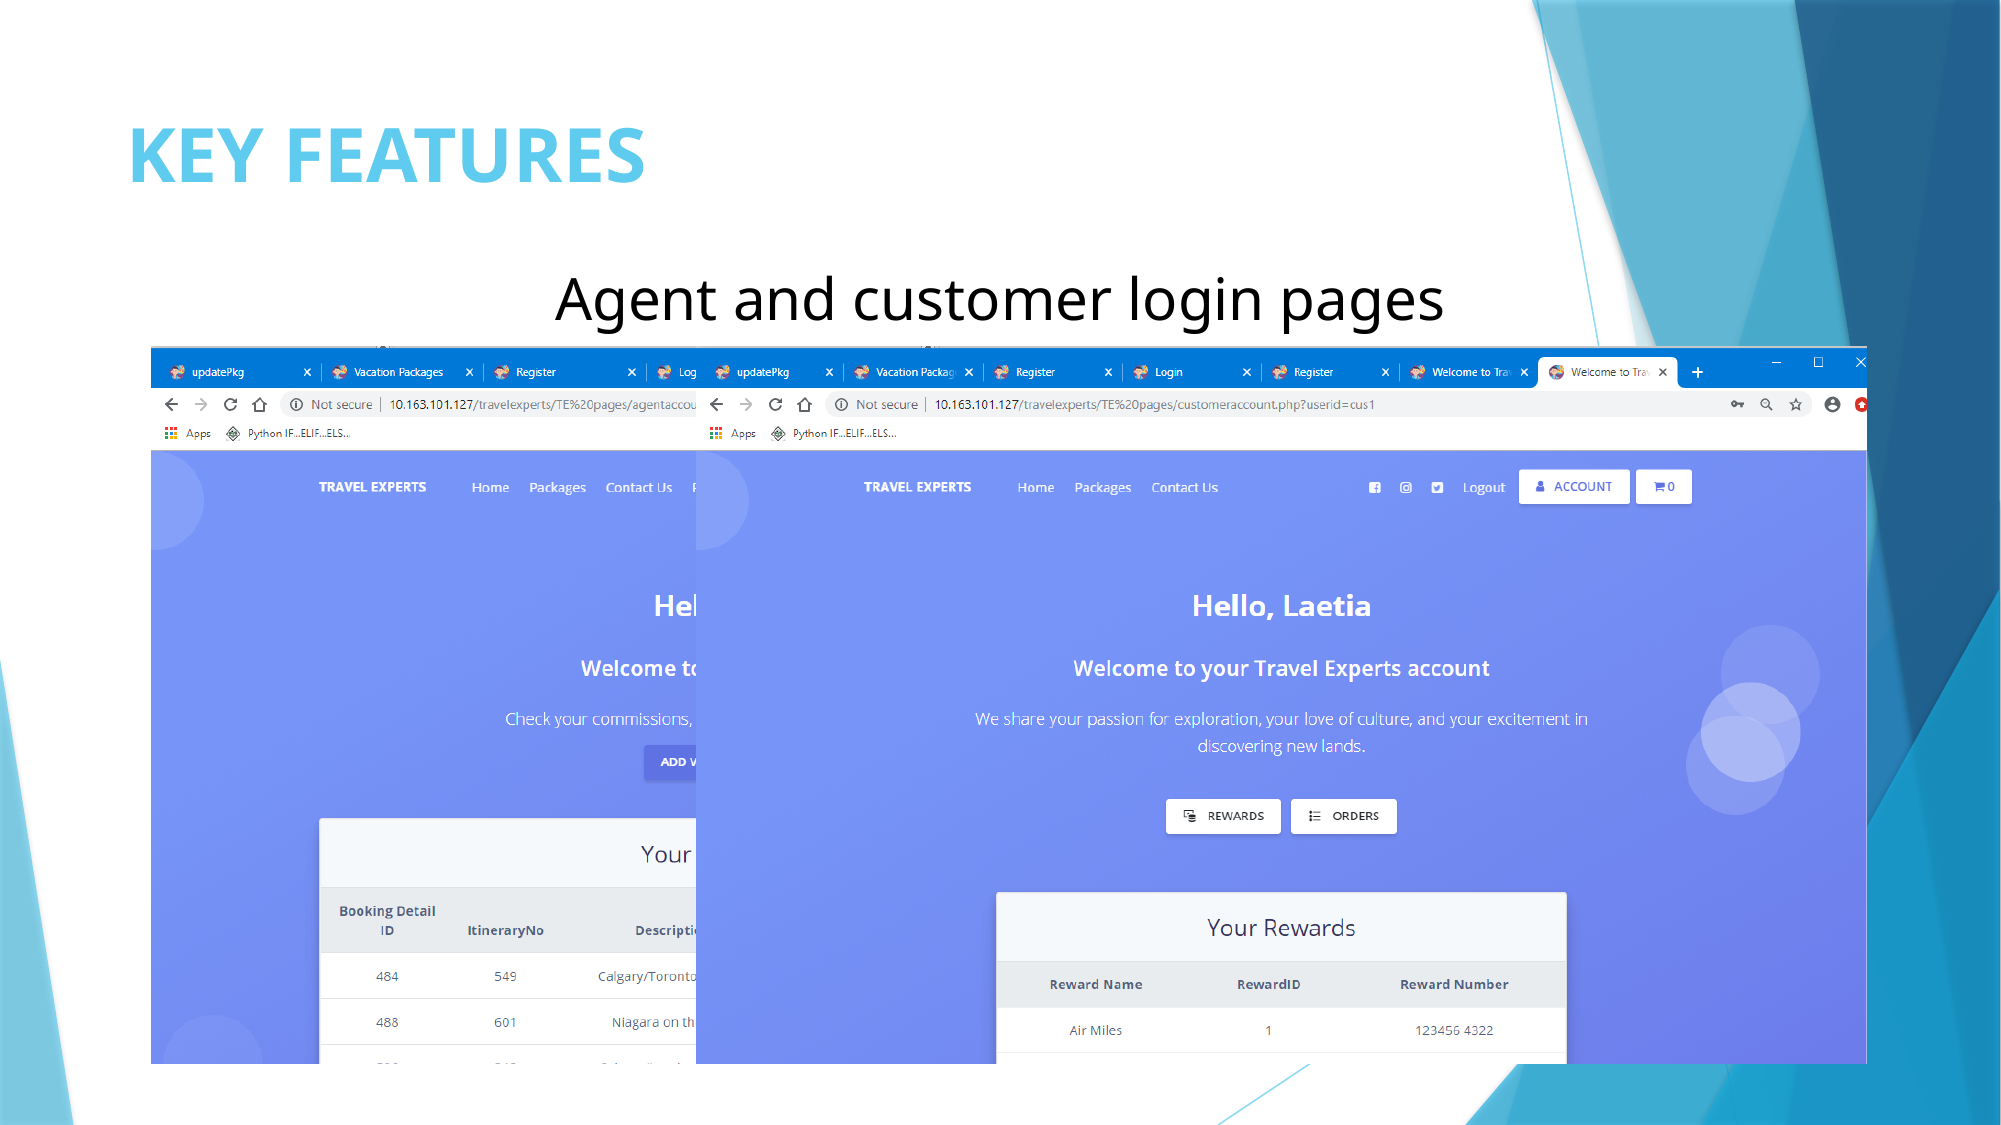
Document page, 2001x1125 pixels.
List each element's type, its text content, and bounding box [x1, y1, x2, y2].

text_box Agent and customer login pages [323, 255, 1677, 345]
title KEY FEATURES [111, 99, 1522, 317]
picture [150, 345, 1868, 1065]
